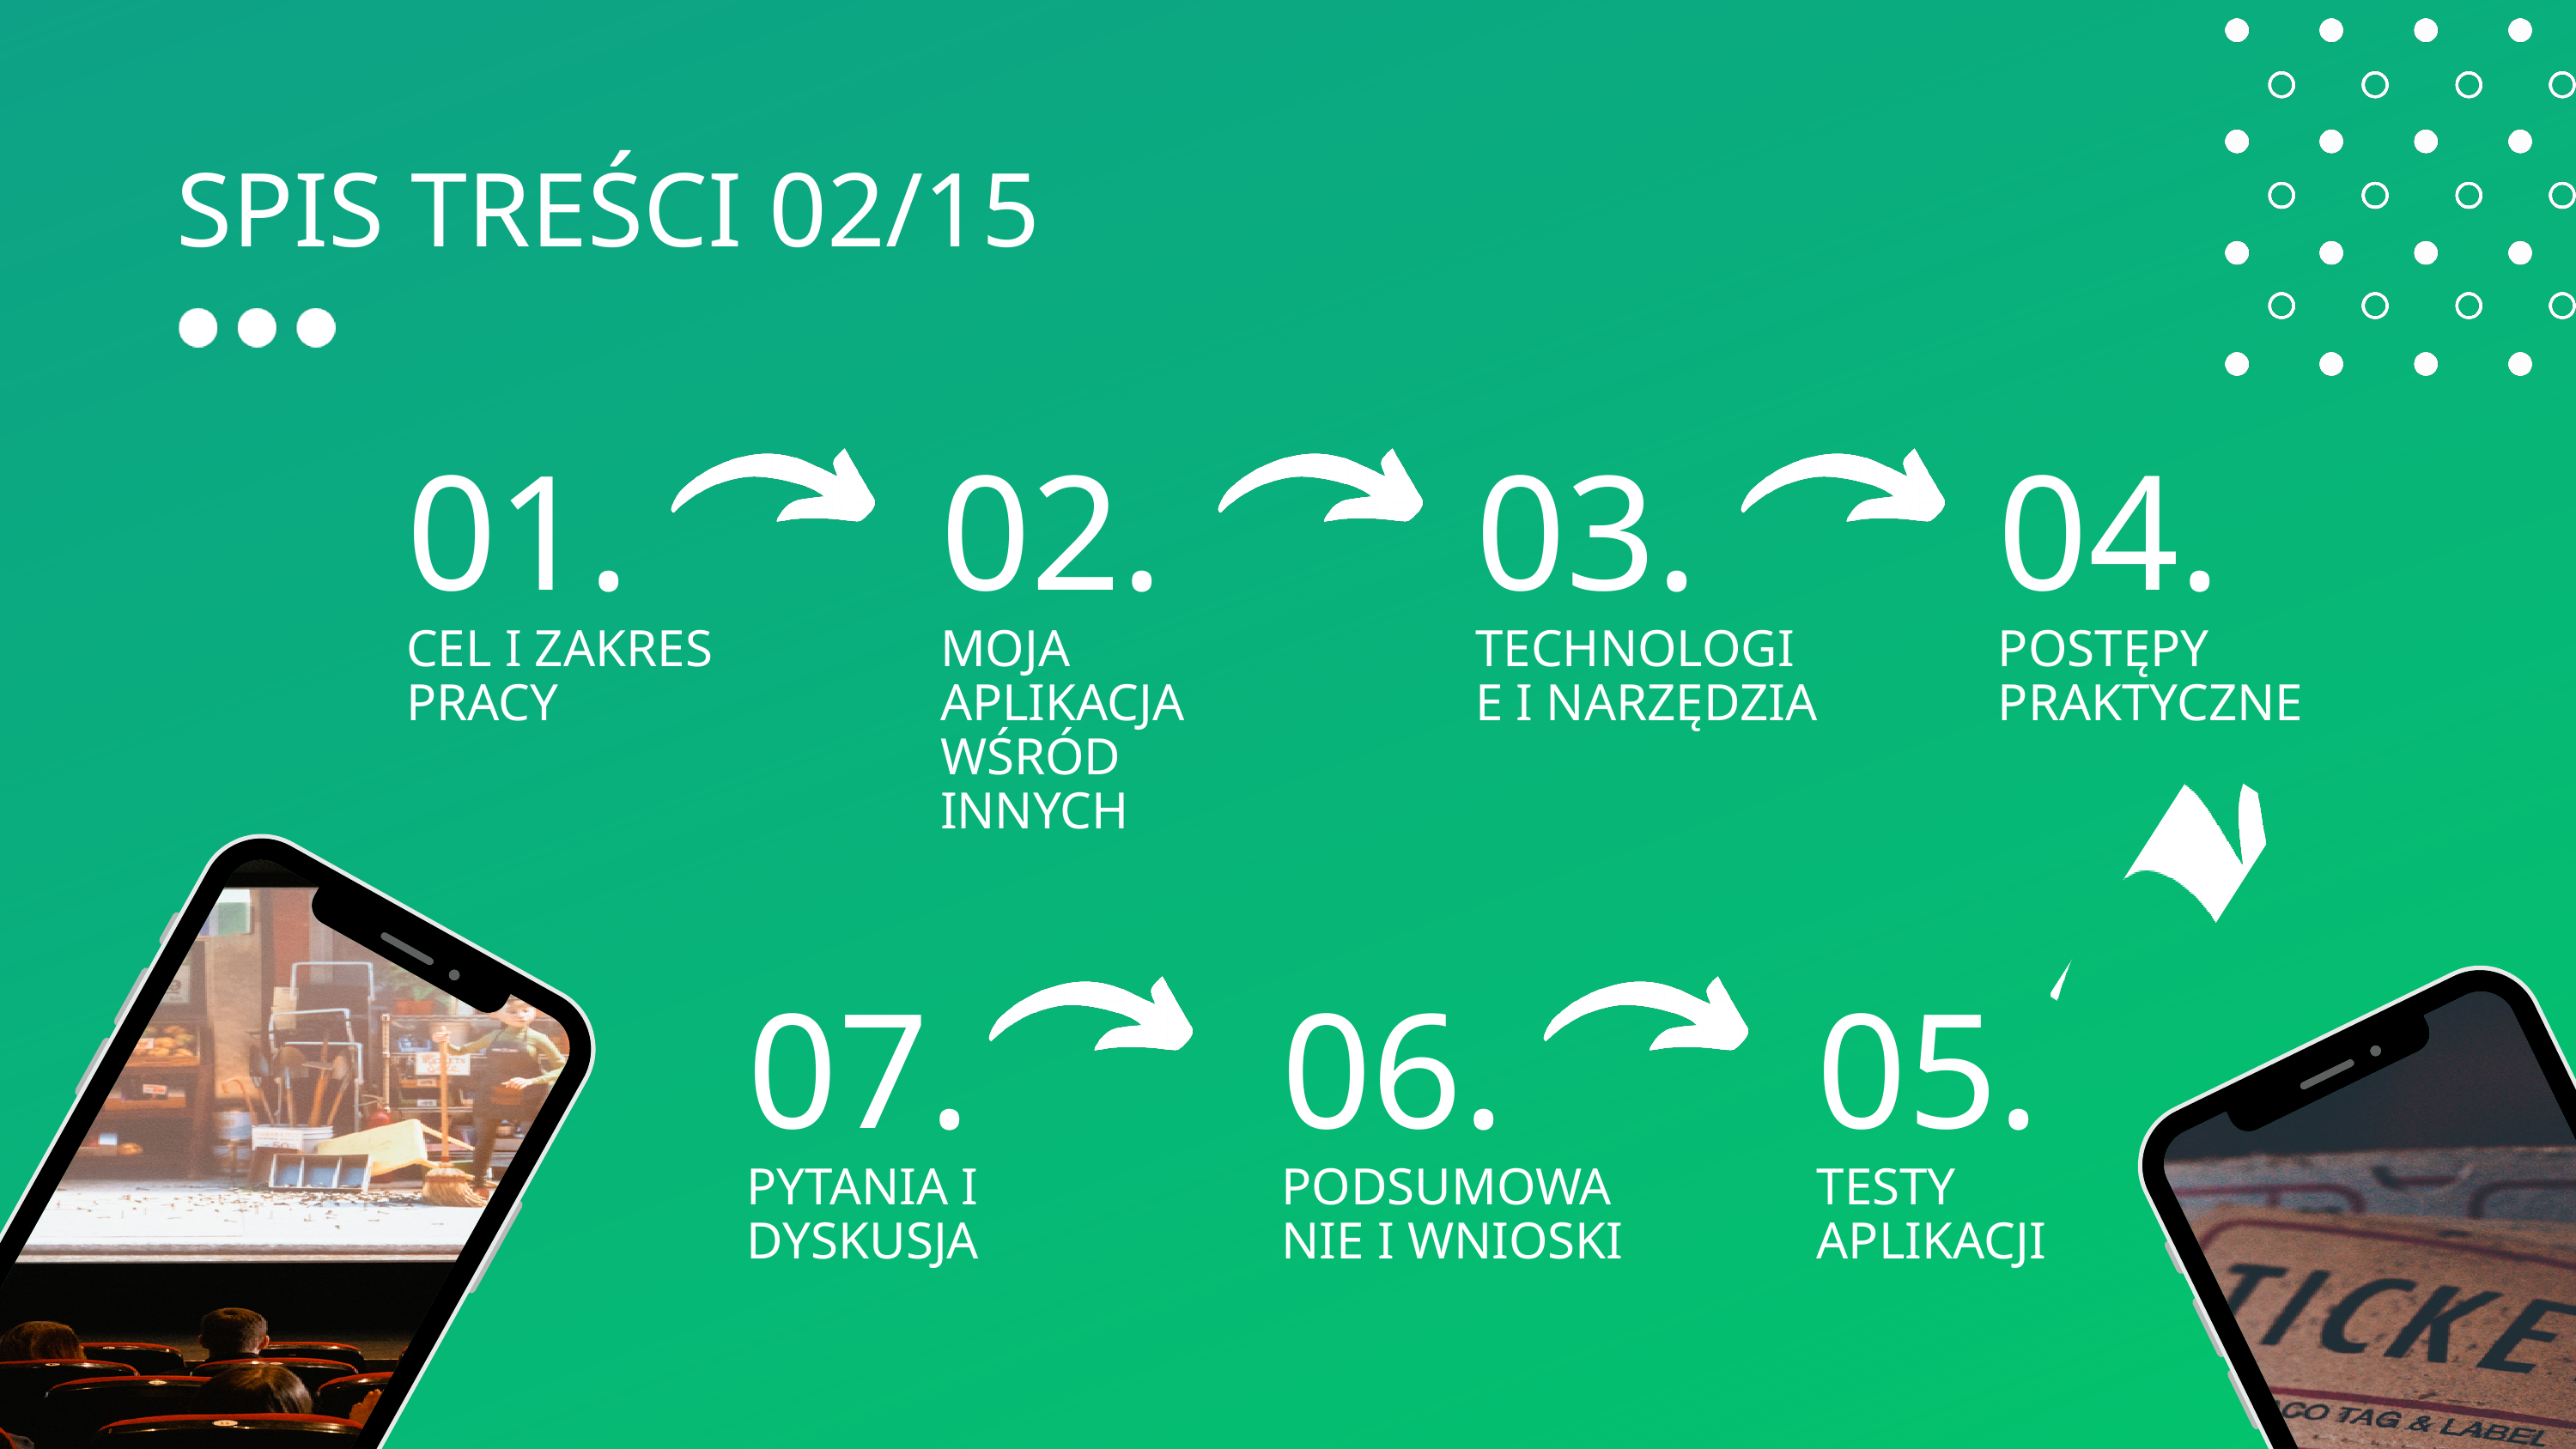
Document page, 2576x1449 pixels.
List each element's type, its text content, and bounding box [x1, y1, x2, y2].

text_box 06. [1281, 988, 1646, 1161]
text_box PODSUMOWANIE I WNIOSKI [1281, 1161, 1646, 1269]
text_box [1542, 976, 1749, 1051]
text_box 04. [1997, 451, 2362, 622]
text_box 05. [1816, 988, 2181, 1161]
text_box MOJA APLIKACJA WŚRÓD INNYCH [940, 622, 1321, 840]
text_box [2225, 18, 2533, 377]
text_box [179, 308, 336, 349]
text_box PYTANIA I DYSKUSJA [746, 1161, 1087, 1269]
picture [436, 986, 570, 1297]
picture [2164, 1111, 2282, 1416]
text_box [2049, 756, 2287, 1051]
text_box 01. [406, 451, 787, 622]
text_box [2268, 0, 2576, 319]
text_box 03. [1475, 451, 1794, 622]
text_box [0, 0, 2576, 1449]
text_box SPIS TREŚCI 02/15 [176, 156, 1091, 268]
text_box CEL I ZAKRES PRACY [406, 622, 725, 731]
text_box [1217, 448, 1424, 522]
text_box TECHNOLOGIE I NARZĘDZIA [1475, 622, 1820, 731]
text_box [987, 976, 1194, 1051]
text_box POSTĘPY PRAKTYCZNE [1997, 622, 2339, 731]
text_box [2282, 994, 2576, 1449]
text_box 07. [747, 988, 1112, 1161]
text_box 02. [940, 451, 1297, 622]
text_box [1740, 448, 1946, 522]
text_box [670, 448, 877, 522]
text_box TESTY APLIKACJI [1816, 1161, 2157, 1269]
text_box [0, 860, 436, 1449]
